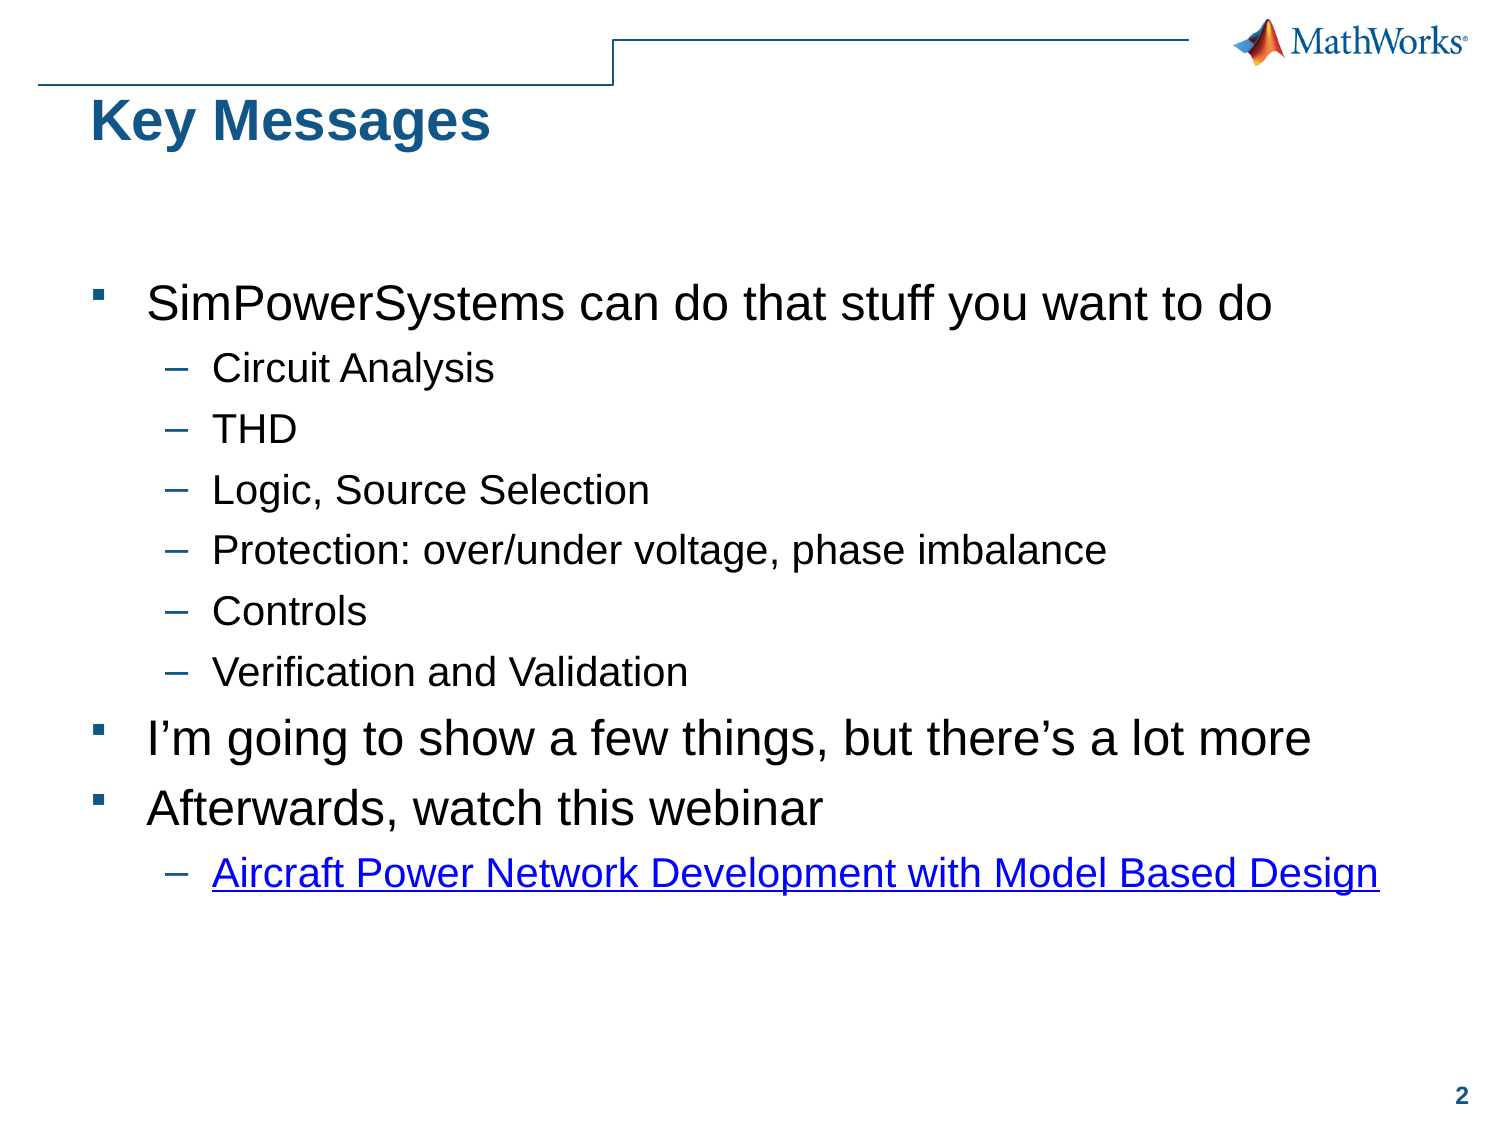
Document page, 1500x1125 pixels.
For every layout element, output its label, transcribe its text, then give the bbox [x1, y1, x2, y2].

title Key Messages [75, 75, 1400, 238]
list SimPowerSystems can do that stuff you want to do Circuit Analysis THD Logic, Source Selection Protection: over/under voltage, phase imbalance Controls Verification and Validation I’m going to show a few things, but there’s a lot more Afterwards, watch this webinar Aircraft Power Network Development with Model Based Design [75, 262, 1400, 1025]
picture [1226, 7, 1483, 78]
